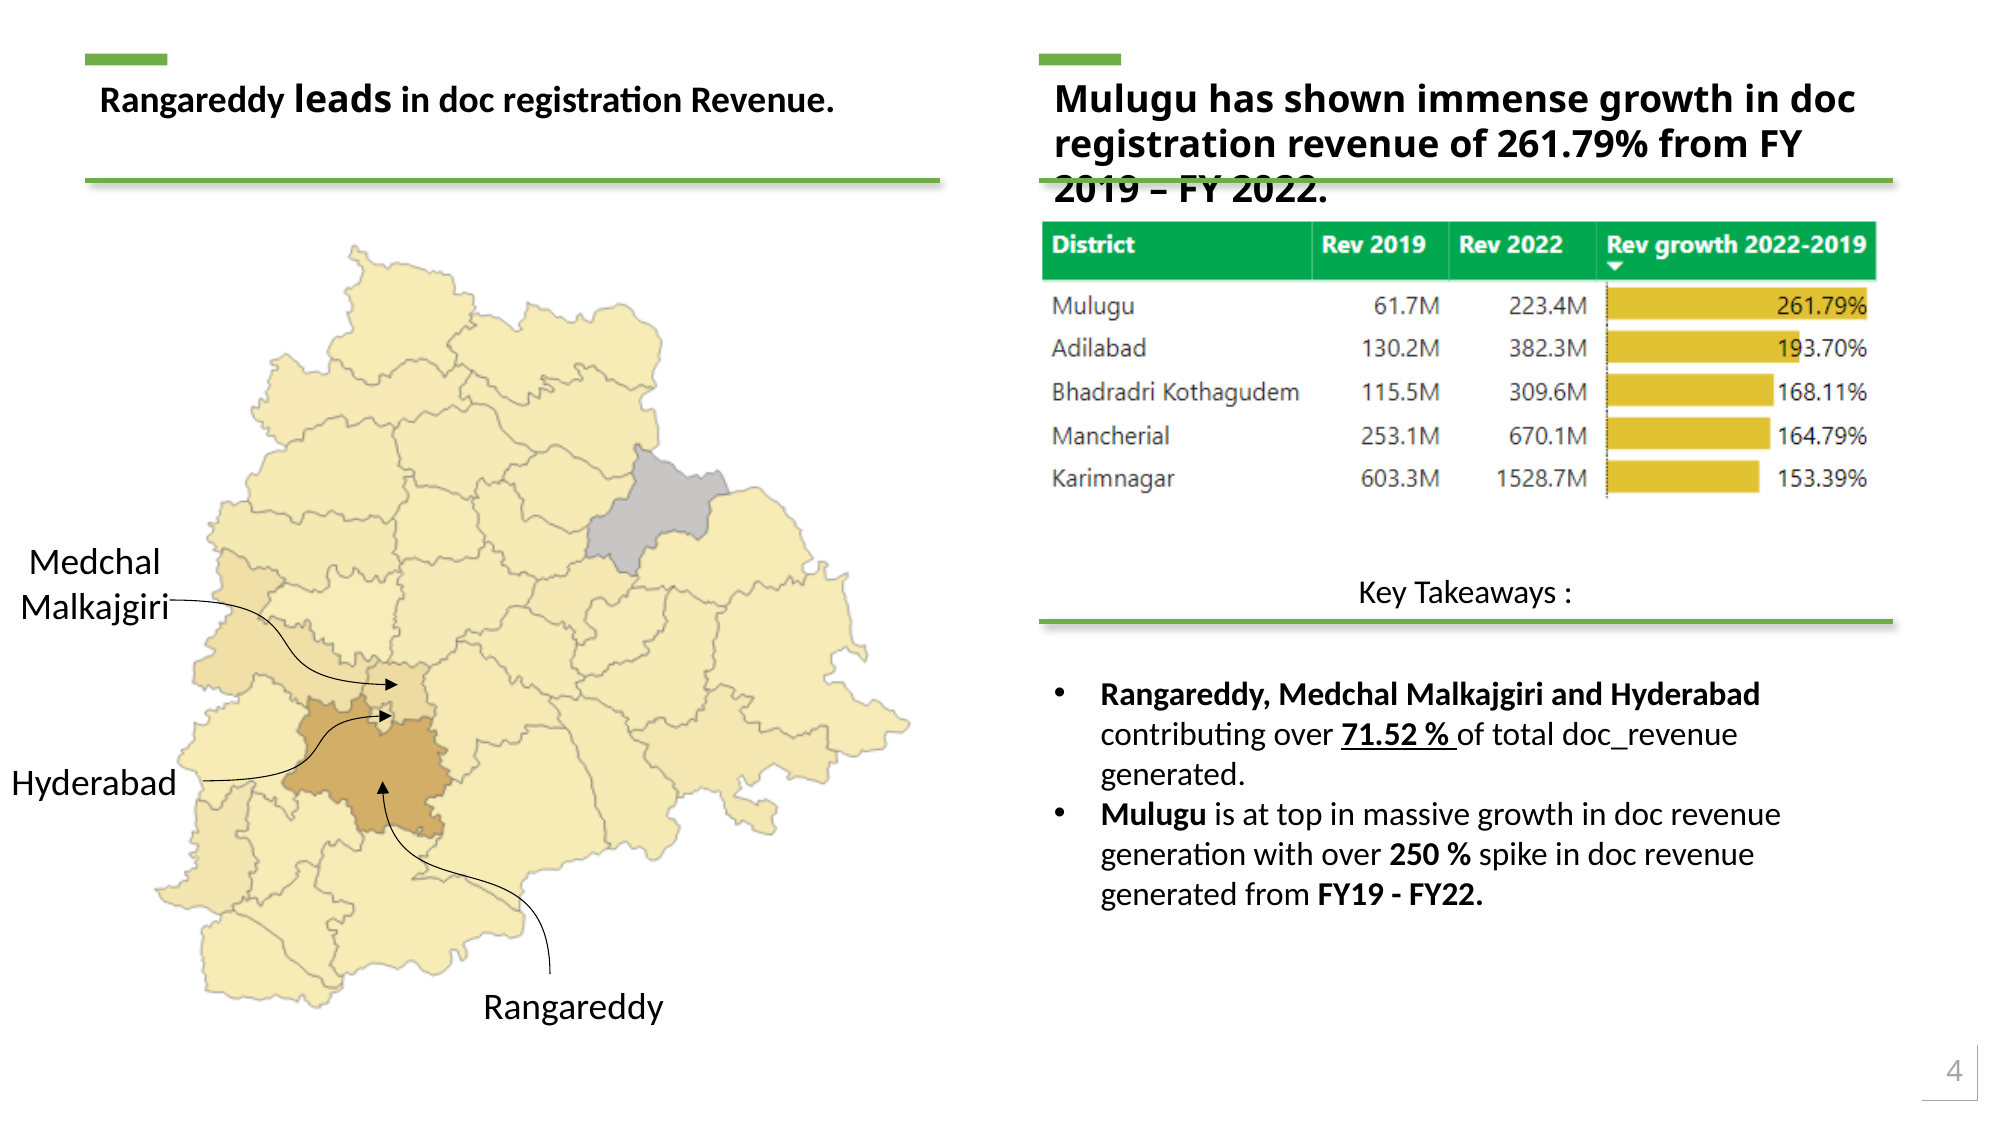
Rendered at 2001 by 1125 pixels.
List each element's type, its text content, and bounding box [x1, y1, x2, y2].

picture [1038, 214, 1894, 523]
text_box Rangareddy leads in doc registration Revenue. [85, 67, 940, 128]
text_box Medchal Malkajgiri [0, 529, 85, 635]
text_box [84, 53, 168, 66]
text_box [1038, 562, 1894, 622]
slide_number 4 [1894, 1042, 1978, 1103]
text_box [202, 715, 392, 782]
text_box Mulugu has shown immense growth in doc registration revenue of 261.79% from FY 2019 – FY 2022. [1038, 181, 1894, 214]
picture [85, 214, 940, 1036]
text_box Mulugu has shown immense growth in doc registration revenue of 261.79% from FY 2019 – FY 2022. [1038, 67, 1894, 178]
text_box [1038, 53, 1122, 66]
text_box Rangareddy, Medchal Malkajgiri and Hyderabad contributing over 71.52 % of total doc_revenue generated. Mulugu is at top in massive growth in doc revenue generation with over 250 % spike in doc revenue generated from FY19 - FY22. [1038, 665, 1894, 920]
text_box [169, 599, 398, 685]
text_box Hyderabad [0, 750, 85, 811]
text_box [369, 793, 563, 962]
